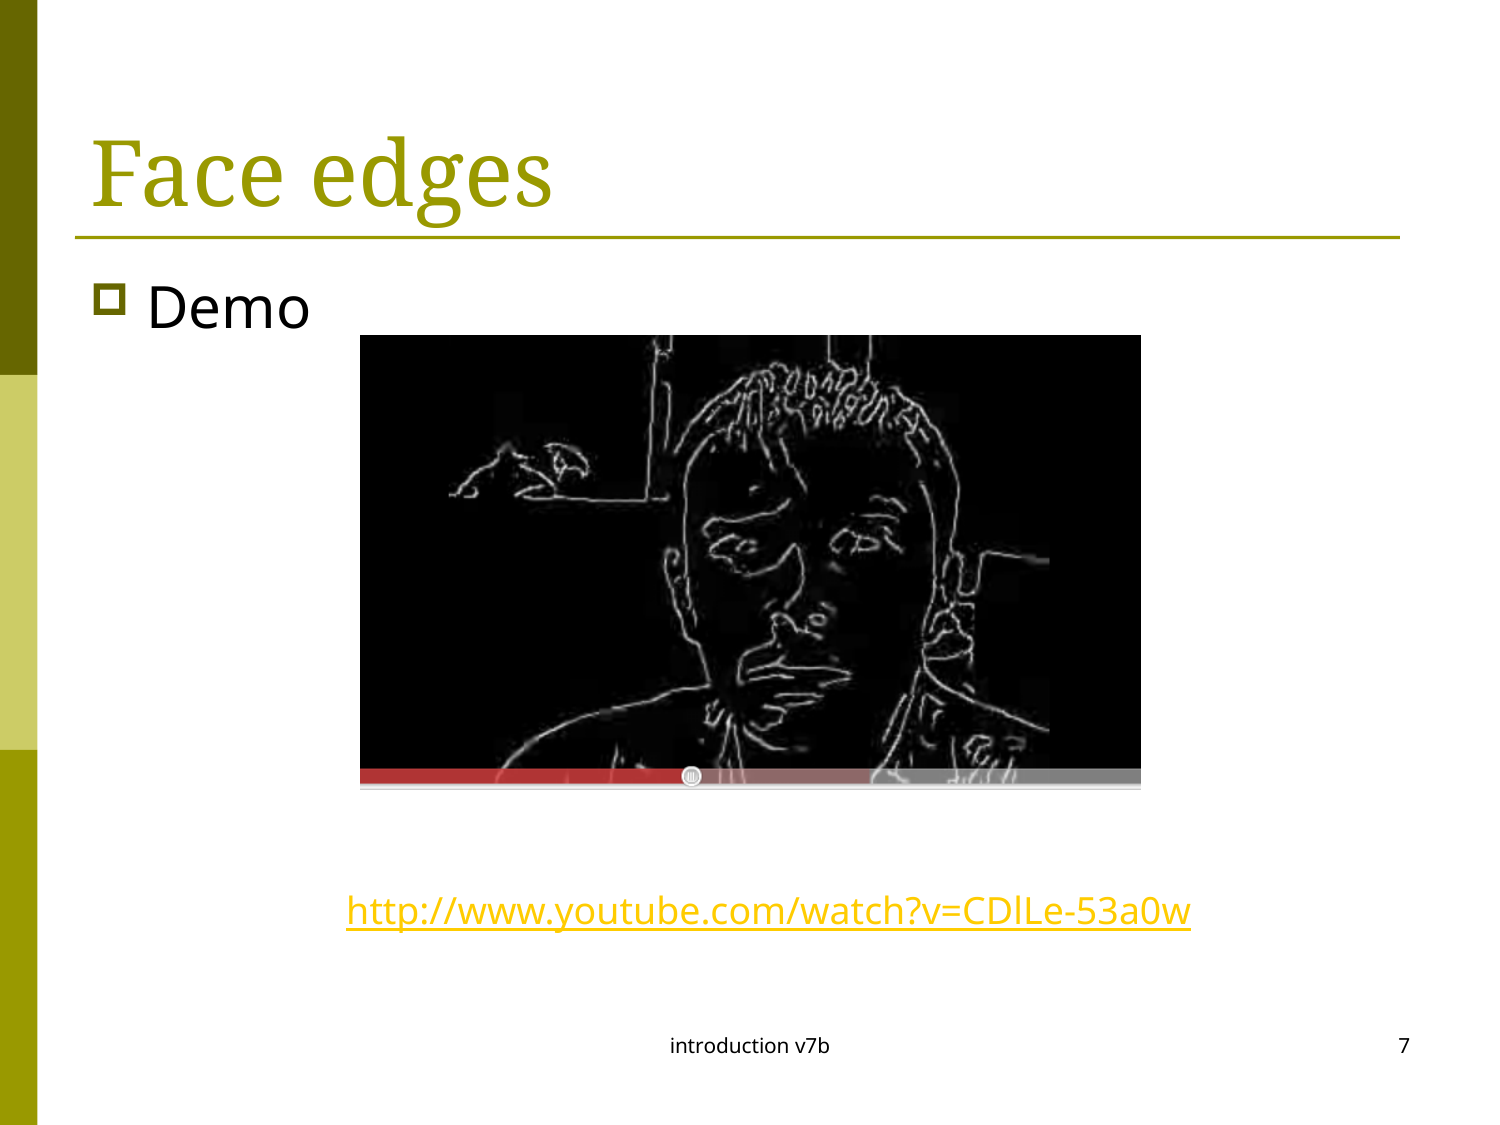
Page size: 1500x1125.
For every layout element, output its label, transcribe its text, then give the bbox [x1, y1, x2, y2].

list Demo [75, 262, 1425, 1006]
footer introduction v7b [512, 1025, 988, 1100]
slide_number 7 [1074, 1025, 1425, 1100]
text_box http://www.youtube.com/watch?v=CDlLe-53a0w [331, 880, 1207, 991]
picture [359, 335, 1141, 790]
title Face edges [75, 45, 1425, 233]
